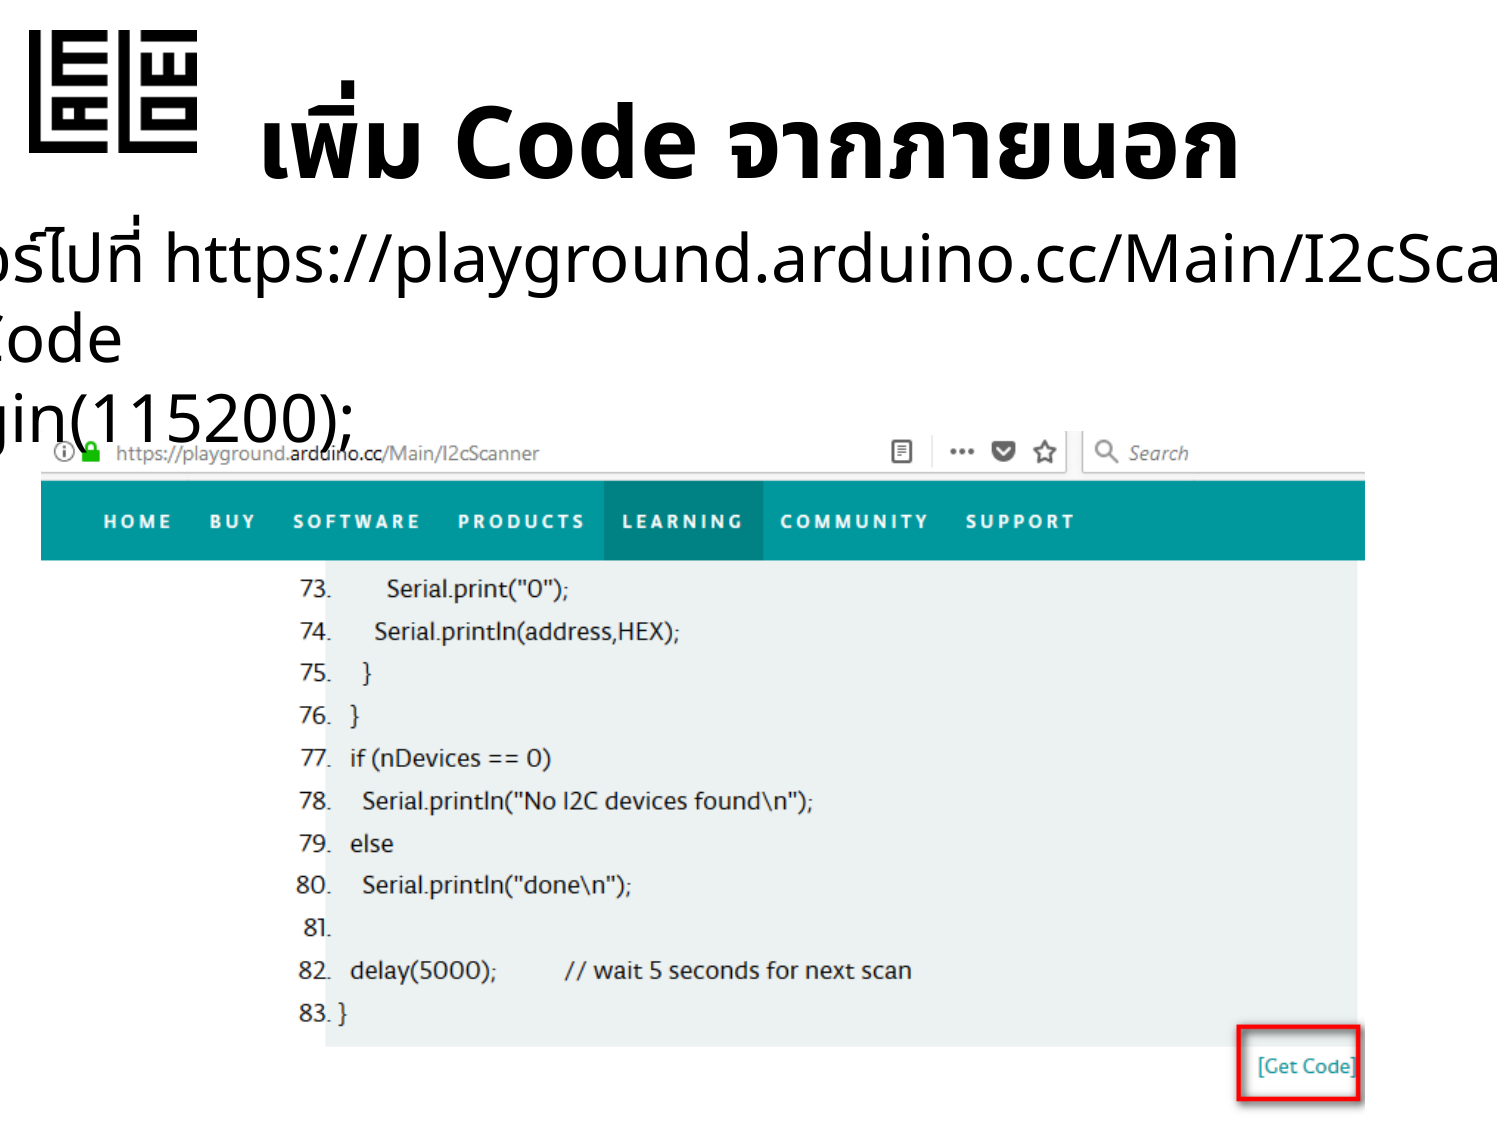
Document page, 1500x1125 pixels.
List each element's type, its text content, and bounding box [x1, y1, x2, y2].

picture [40, 430, 1365, 1125]
picture [29, 30, 197, 153]
text_box เปิดเบราเซอร์ไปที่ https://playground.arduino.cc/Main/I2cScanner คลิก Get Code Serial.begin(115200); [0, 208, 1500, 543]
title เพิ่ม Code จากภายนอก [75, 45, 1425, 208]
